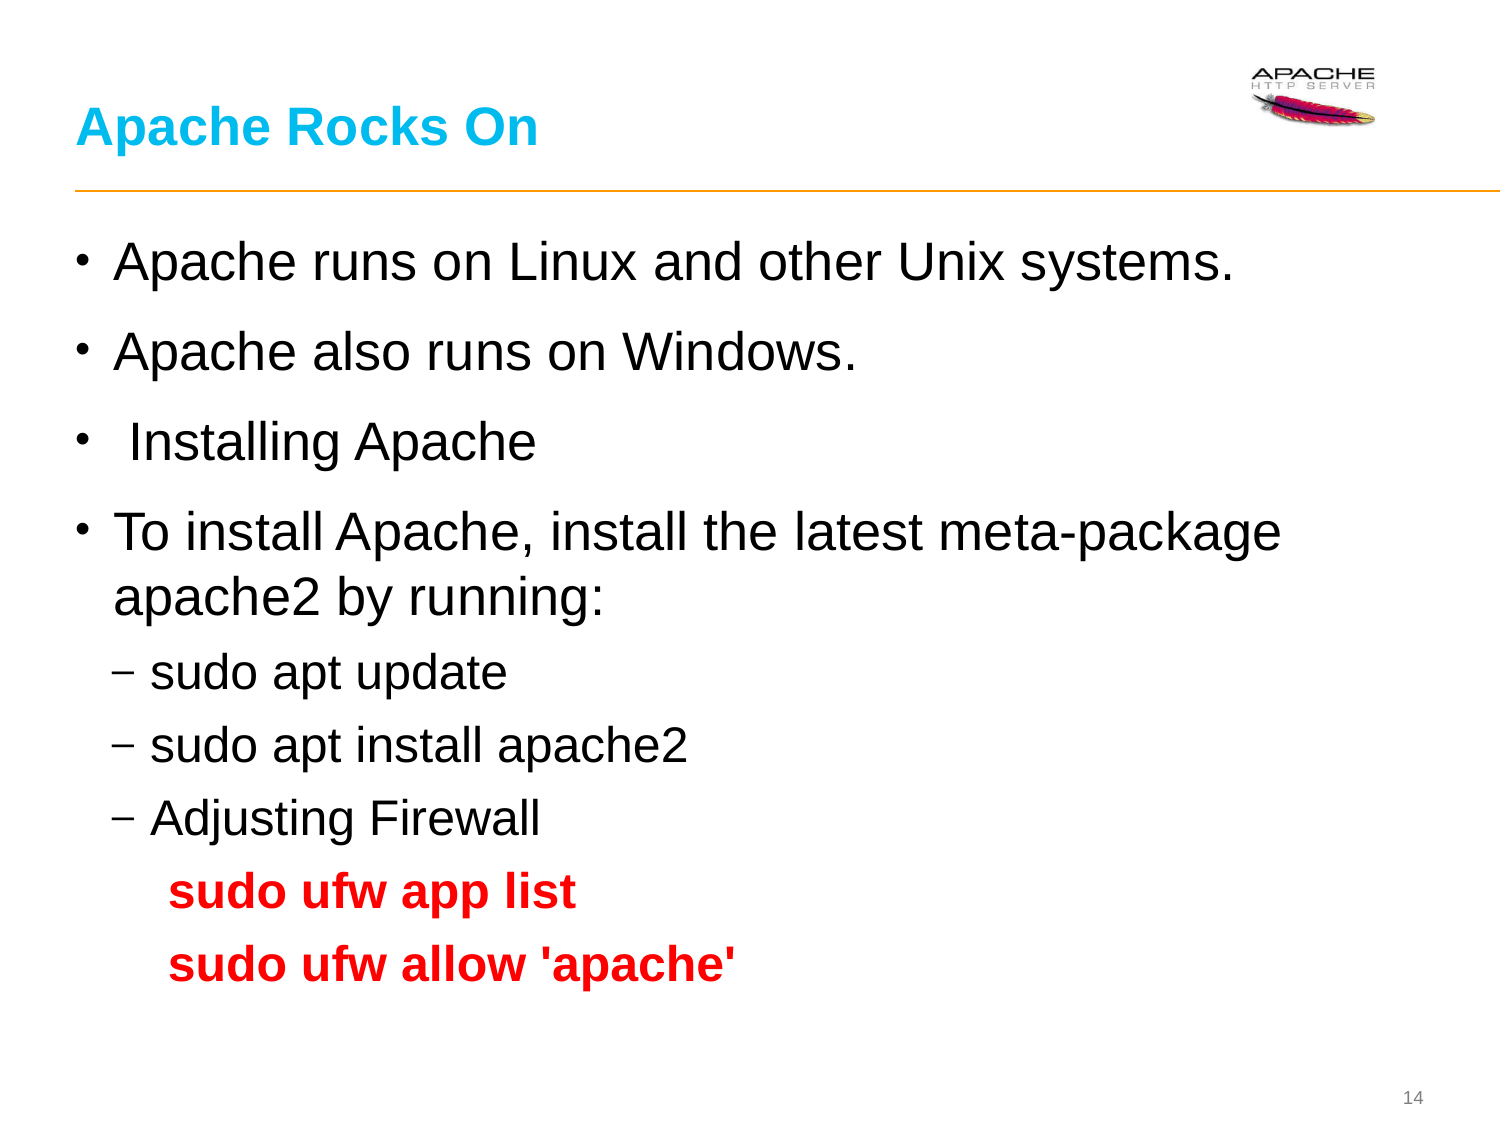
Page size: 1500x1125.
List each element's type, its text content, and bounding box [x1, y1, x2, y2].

title Apache Rocks On [75, 27, 1422, 157]
list Apache runs on Linux and other Unix systems. Apache also runs on Windows. Installing Apache To install Apache, install the latest meta-package apache2 by running: sudo apt update sudo apt install apache2 Adjusting Firewall sudo ufw app list sudo ufw allow 'apache' [75, 226, 1425, 1018]
